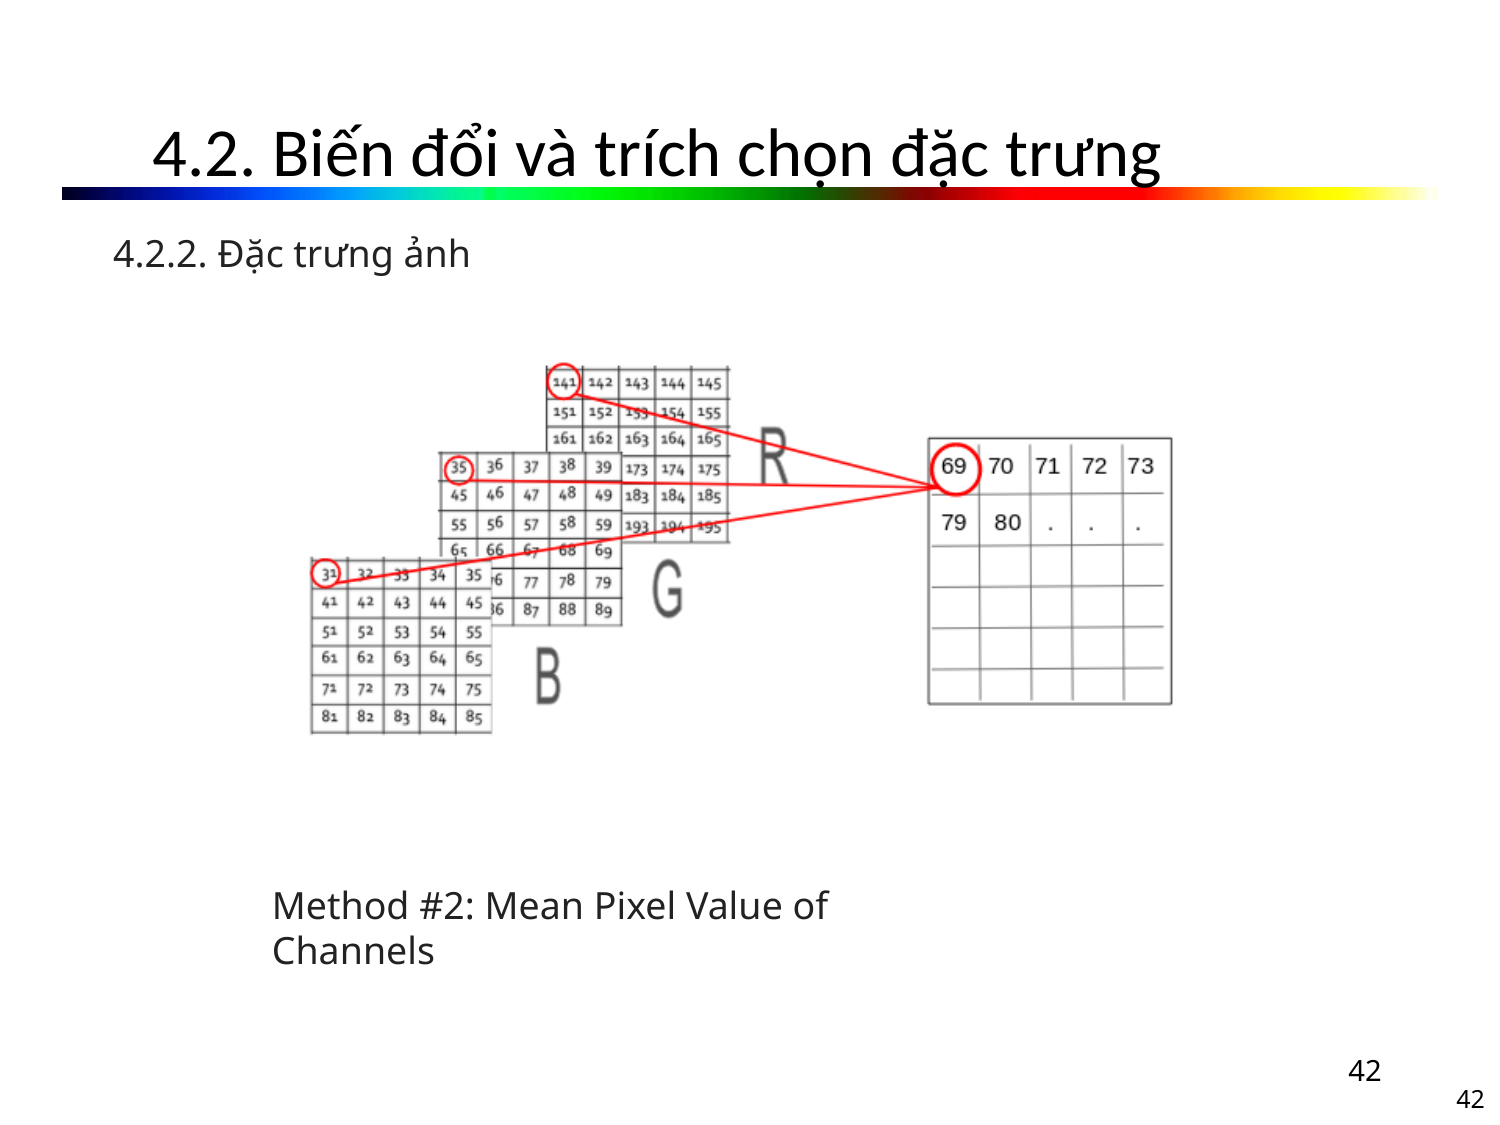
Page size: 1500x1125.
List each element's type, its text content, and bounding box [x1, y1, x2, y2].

picture [382, 187, 1438, 200]
picture [256, 297, 1244, 828]
text_box ‹#› [1187, 1049, 1500, 1125]
text_box ‹#› [1059, 1042, 1397, 1103]
text_box 4.2. Biến đổi và trích chọn đặc trưng [137, 99, 1263, 198]
picture [62, 187, 355, 200]
text_box 4.2.2. Đặc trưng ảnh [98, 222, 849, 282]
text_box Method #2: Mean Pixel Value of Channels [256, 874, 1007, 980]
